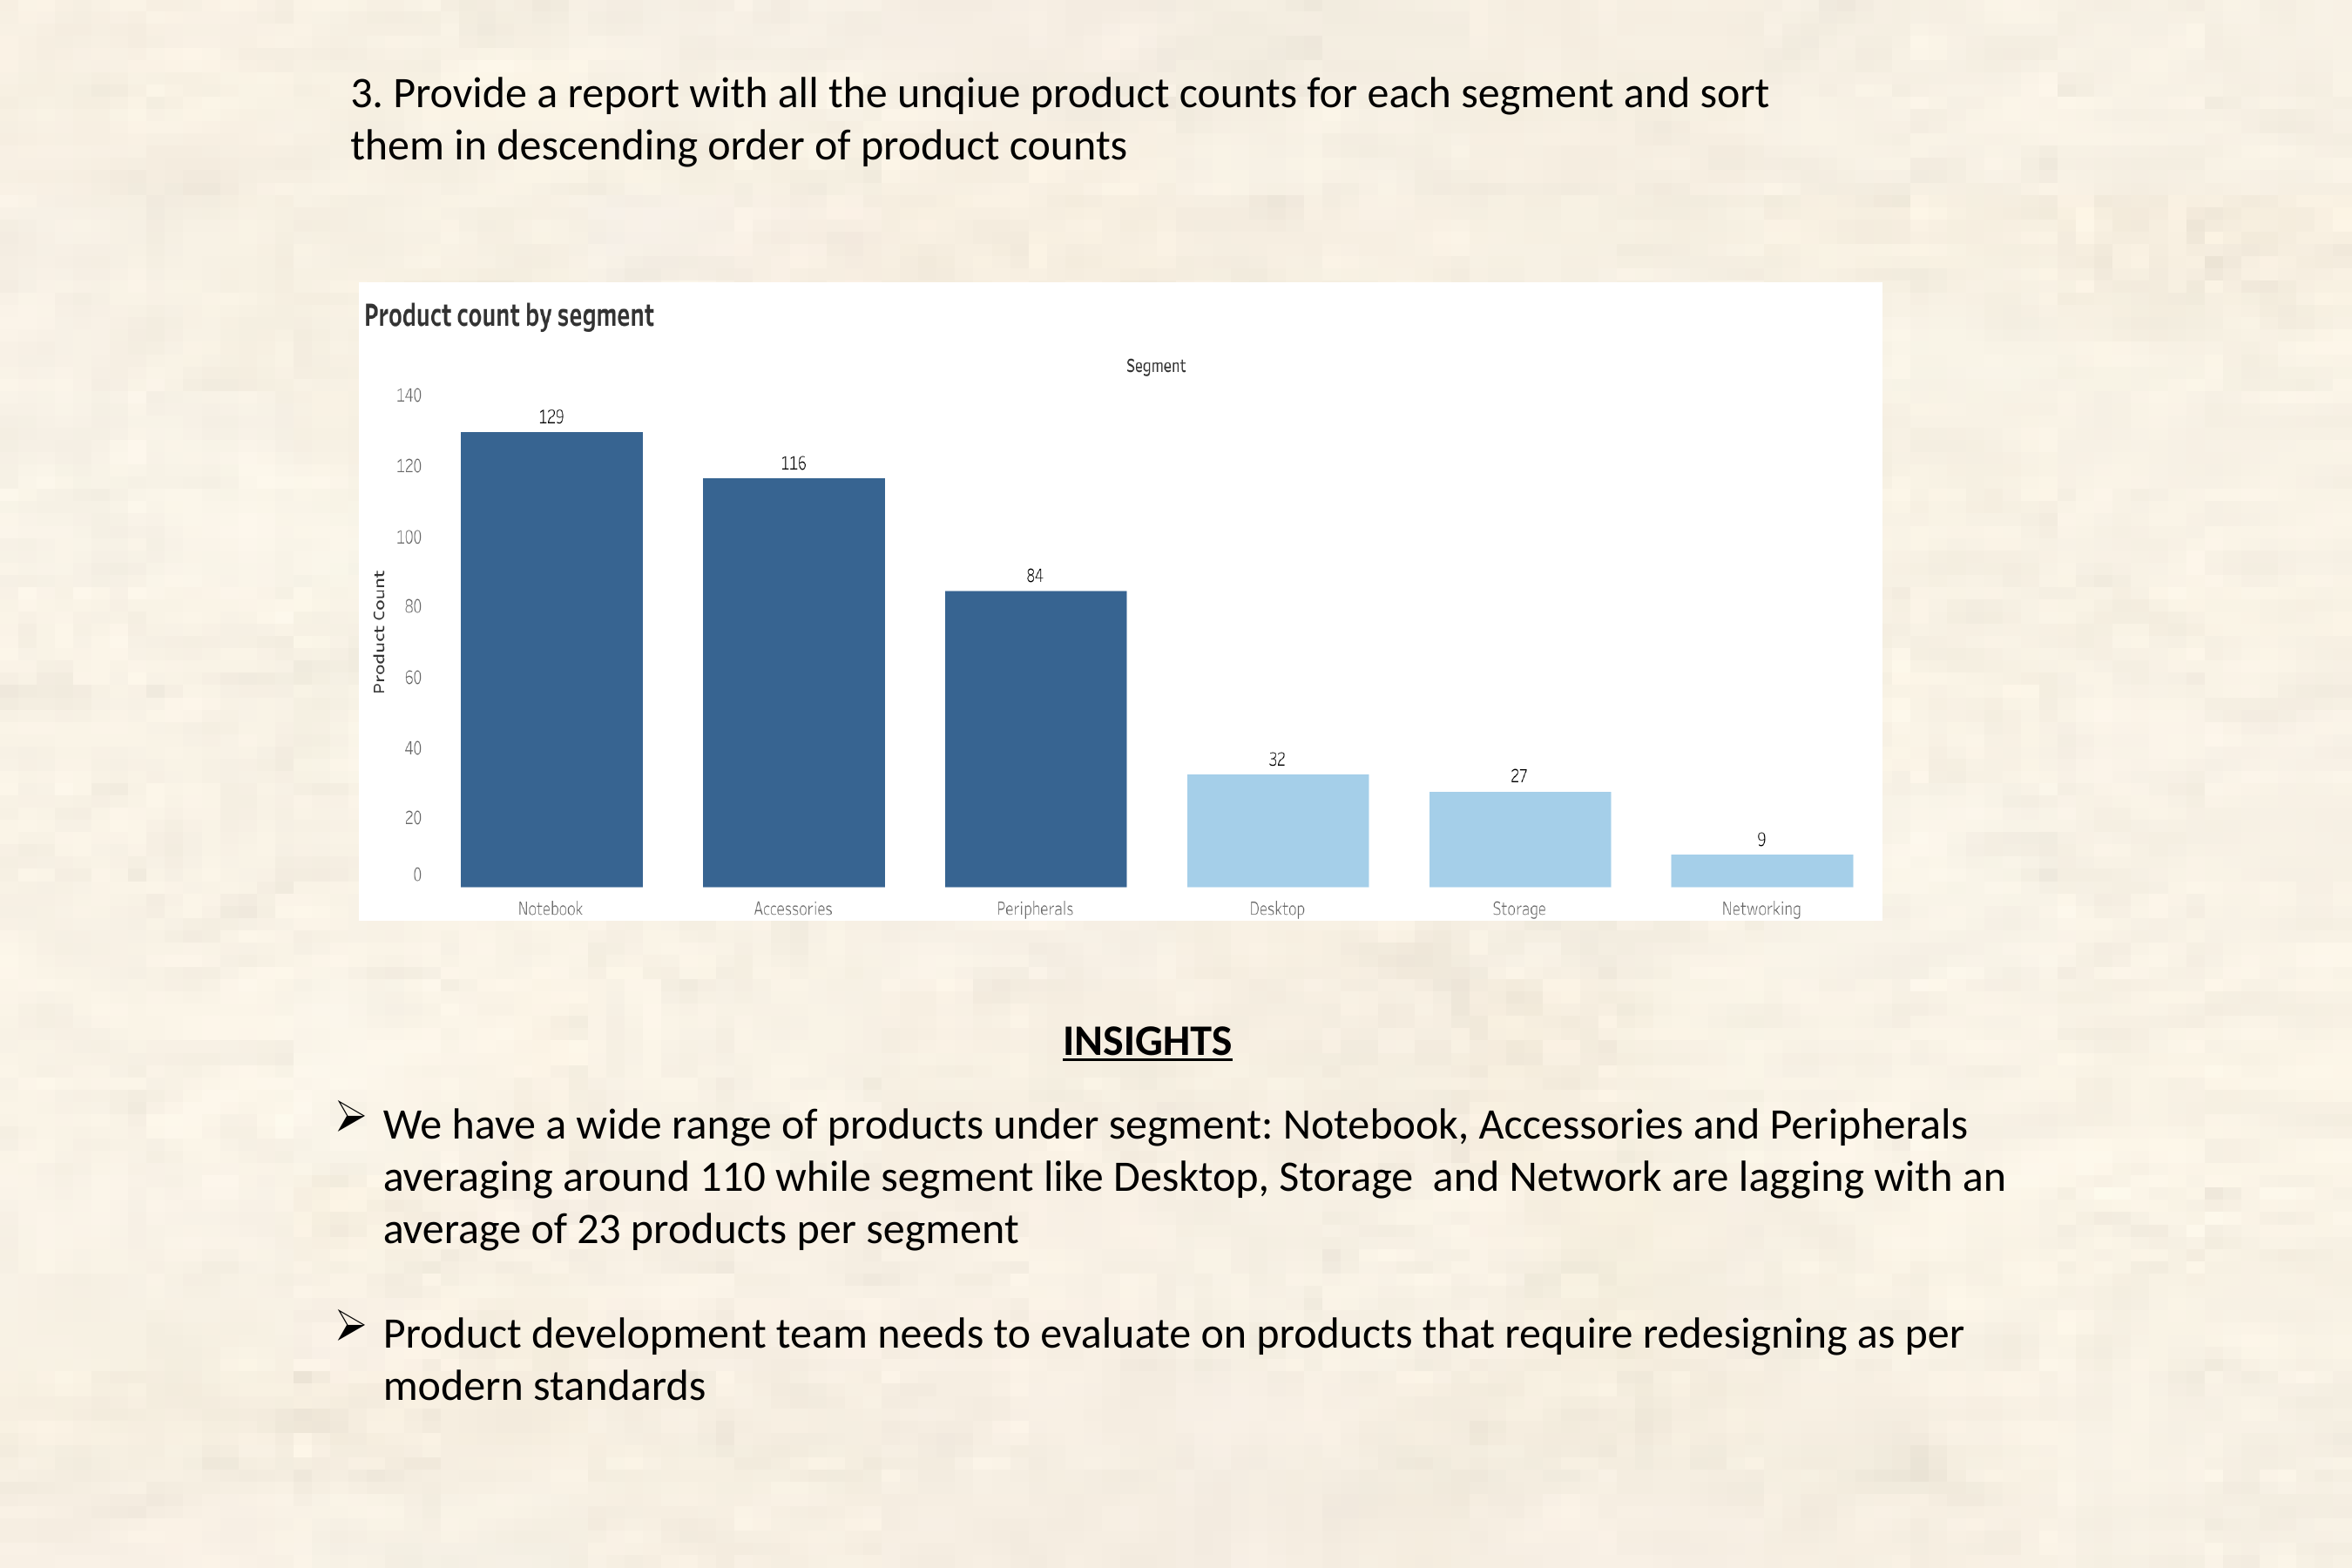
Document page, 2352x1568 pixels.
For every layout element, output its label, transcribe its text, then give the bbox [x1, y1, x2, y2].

text_box 3. Provide a report with all the unqiue product counts for each segment and sort them in descending order of product counts [337, 57, 1882, 175]
picture [0, 0, 2352, 1568]
text_box INSIGHTS [1050, 1005, 1246, 1071]
text_box We have a wide range of products under segment: Notebook, Accessories and Peripherals averaging around 110 while segment like Desktop, Storage and Network are lagging with an average of 23 products per segment Product development team needs to evaluate on products that require redesigning as per modern standards [321, 1088, 2031, 1416]
